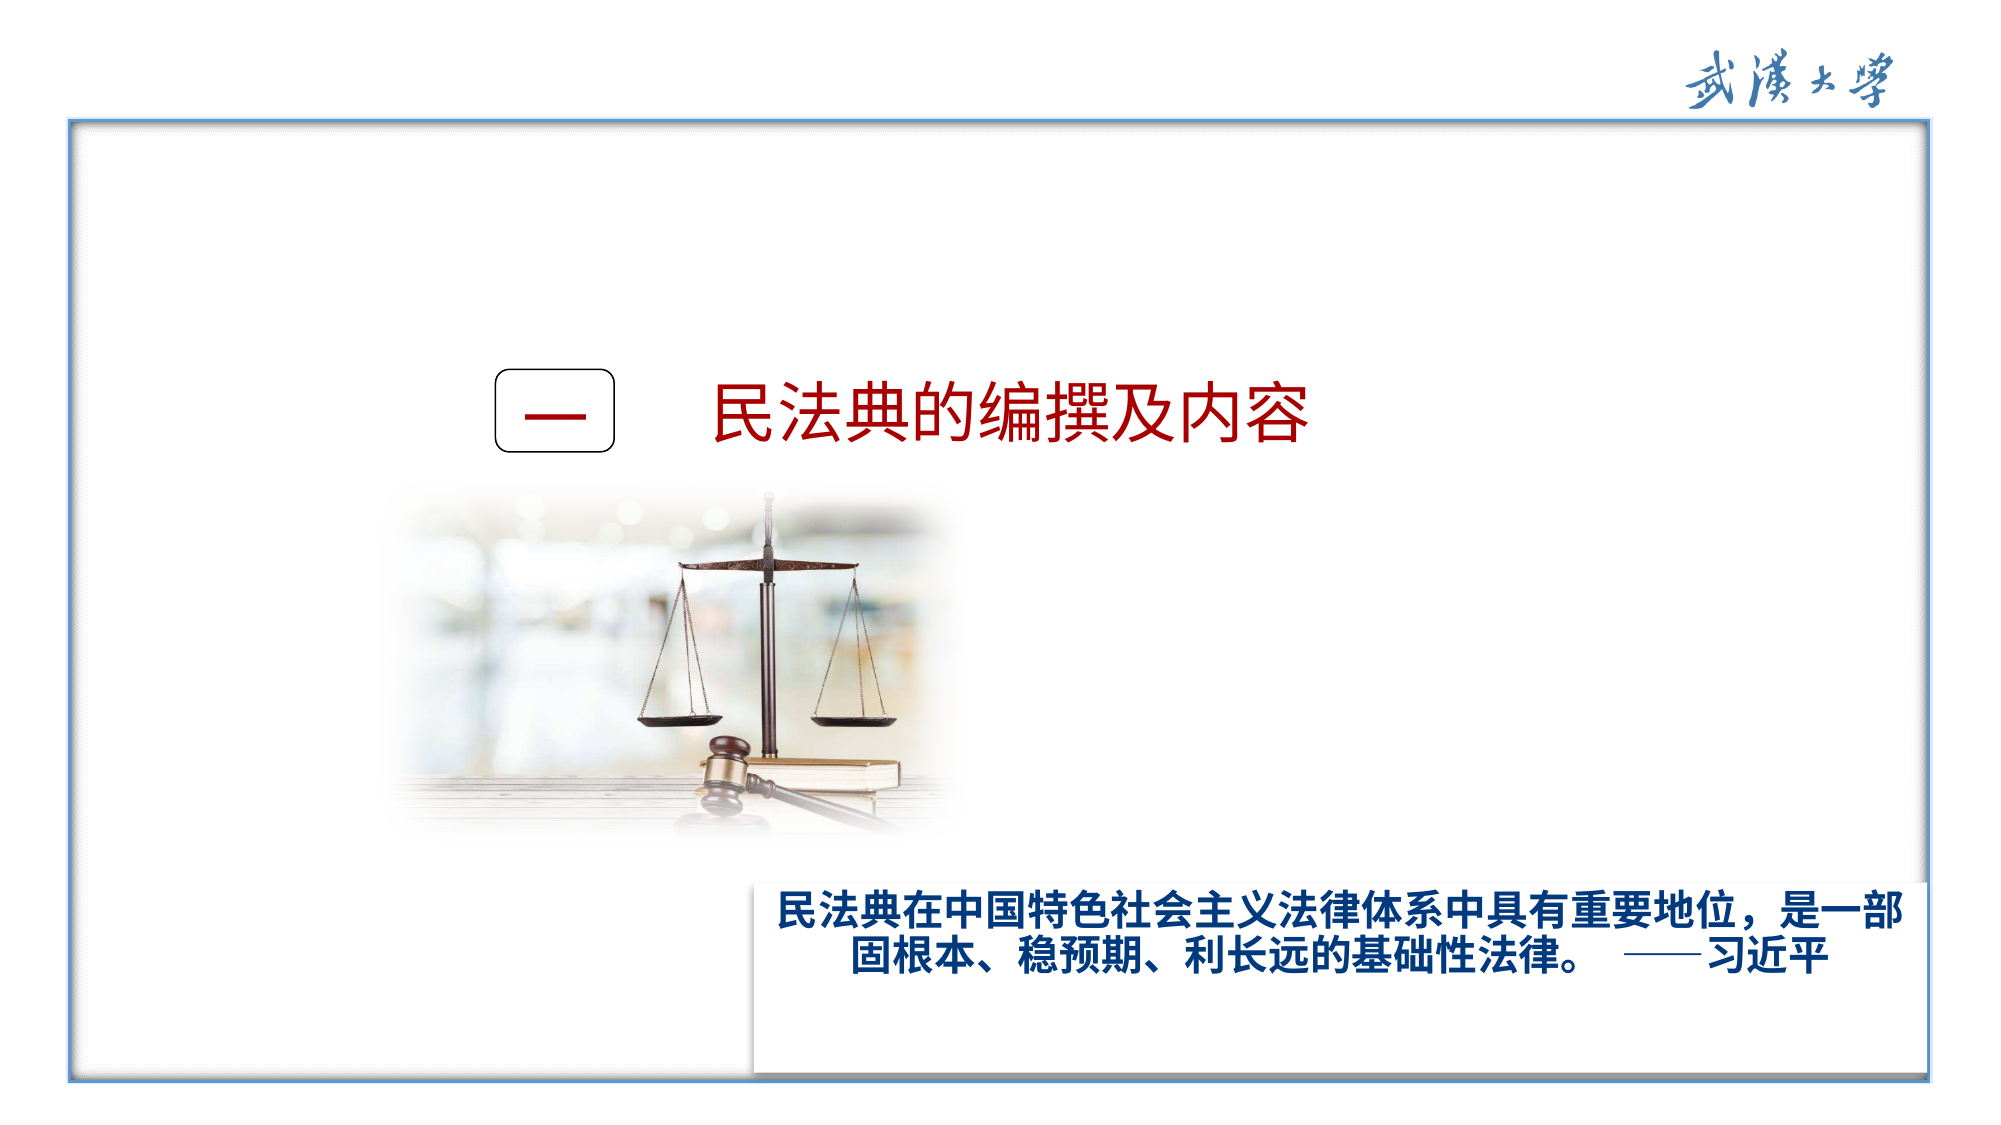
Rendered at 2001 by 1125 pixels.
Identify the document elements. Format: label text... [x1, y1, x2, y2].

text_box [495, 369, 615, 452]
text_box 民法典在中国特色社会主义法律体系中具有重要地位，是一部固根本、稳预期、利长远的基础性法律。 ——习近平 [753, 882, 1928, 1073]
text_box 民法典的编撰及内容 [695, 369, 1653, 452]
picture [66, 117, 1933, 1084]
text_box 一 [507, 452, 603, 464]
